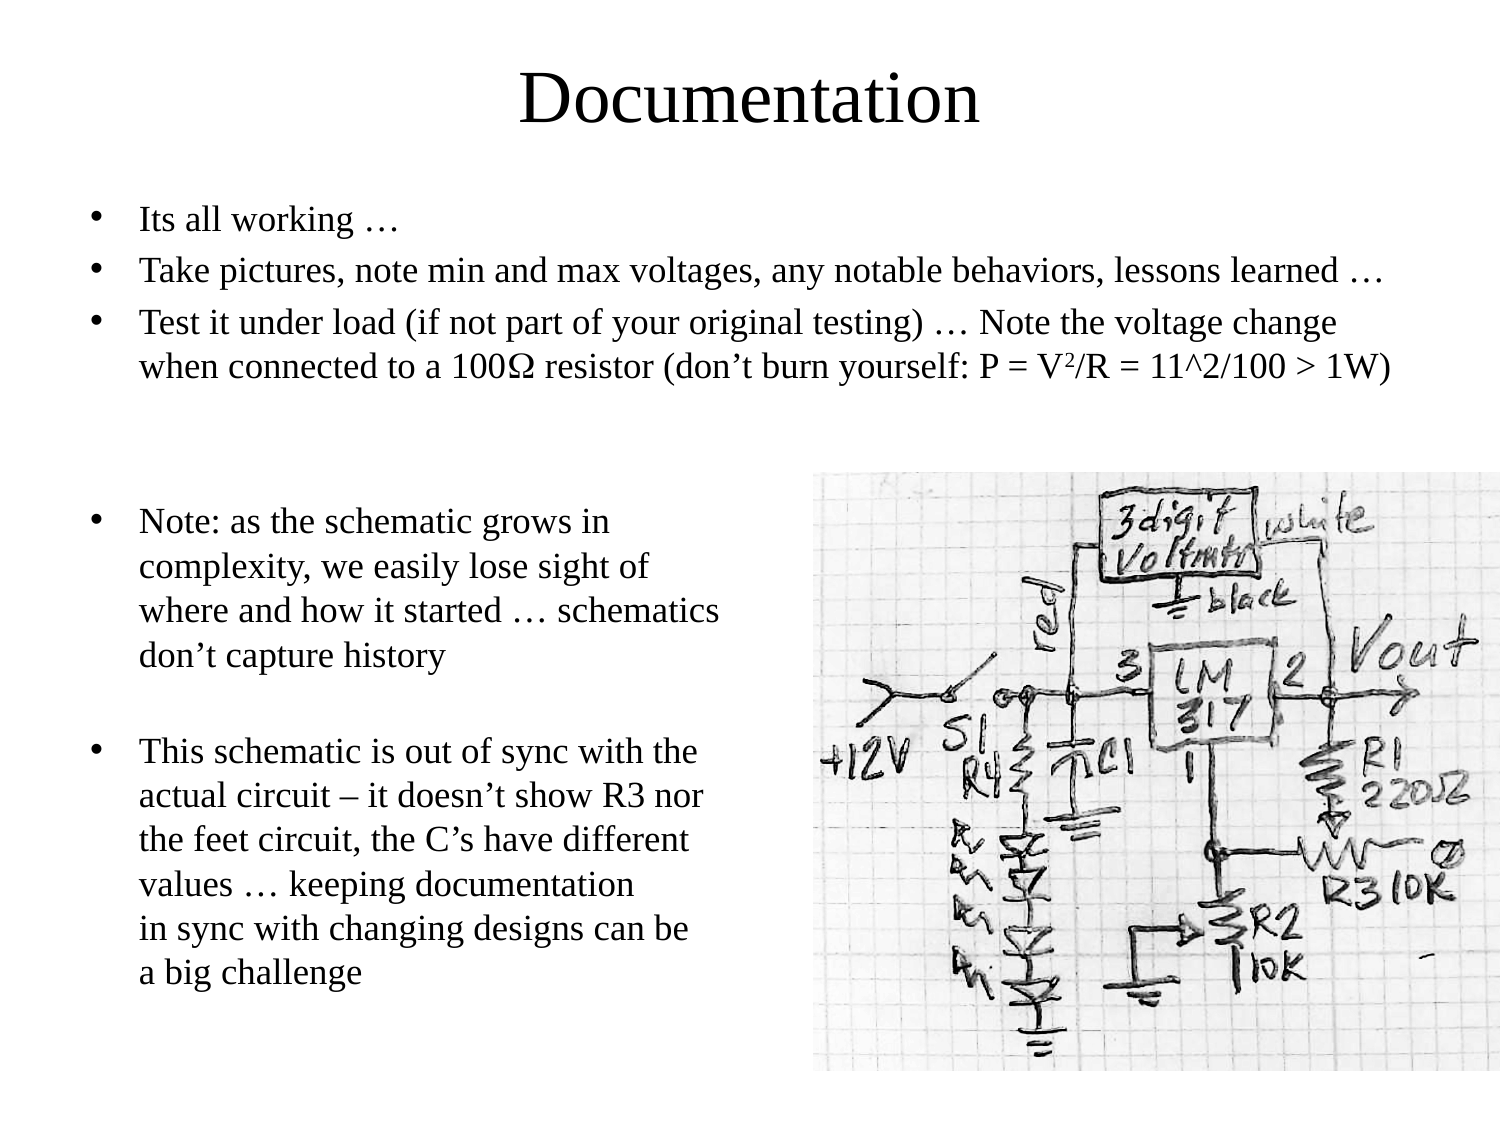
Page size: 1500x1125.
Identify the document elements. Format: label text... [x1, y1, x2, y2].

title Documentation [75, 0, 1425, 186]
picture [813, 472, 1500, 1072]
list Its all working … Take pictures, note min and max voltages, any notable behaviors, lessons learned … Test it under load (if not part of your original testing) … Note the voltage change when connected to a 100W resistor (don’t burn yourself: P = V2/R = 11^2/100 > 1W) Note: as the schematic grows in complexity, we easily lose sight of where and how it started … schematics don’t capture history This schematic is out of sync with the actual circuit – it doesn’t show R3 nor the feet circuit, the C’s have different values … keeping documentation in sync with changing designs can be a big challenge [75, 186, 1425, 1037]
